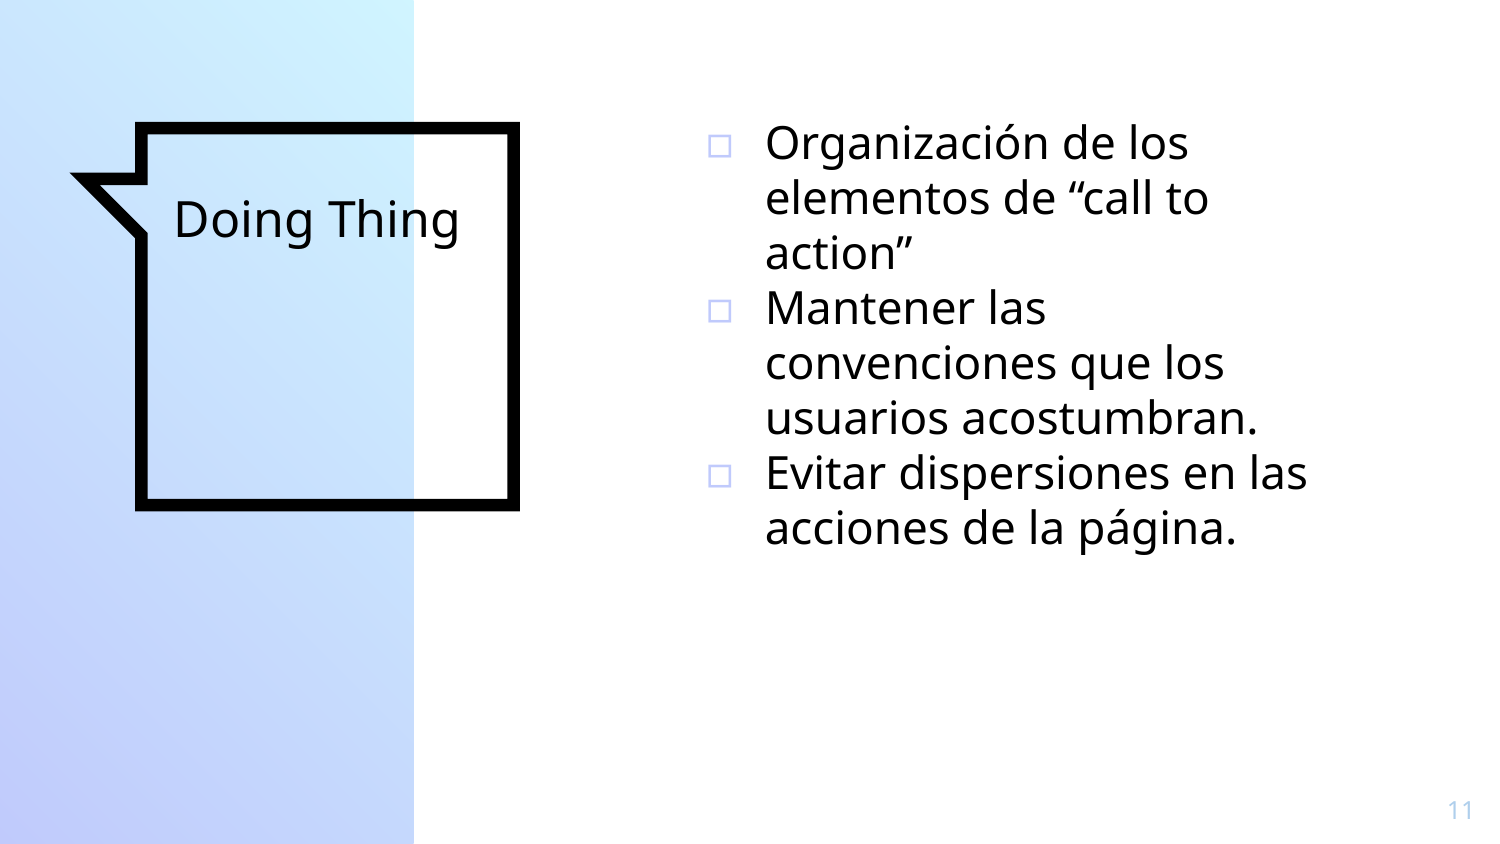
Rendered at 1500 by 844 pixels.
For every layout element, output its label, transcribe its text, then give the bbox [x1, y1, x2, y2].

list Organización de los elementos de “call to action” Mantener las convenciones que los usuarios acostumbran. Evitar dispersiones en las acciones de la página. [674, 98, 1334, 685]
slide_number ‹#› [1400, 779, 1491, 844]
title Doing Thing [158, 171, 510, 485]
